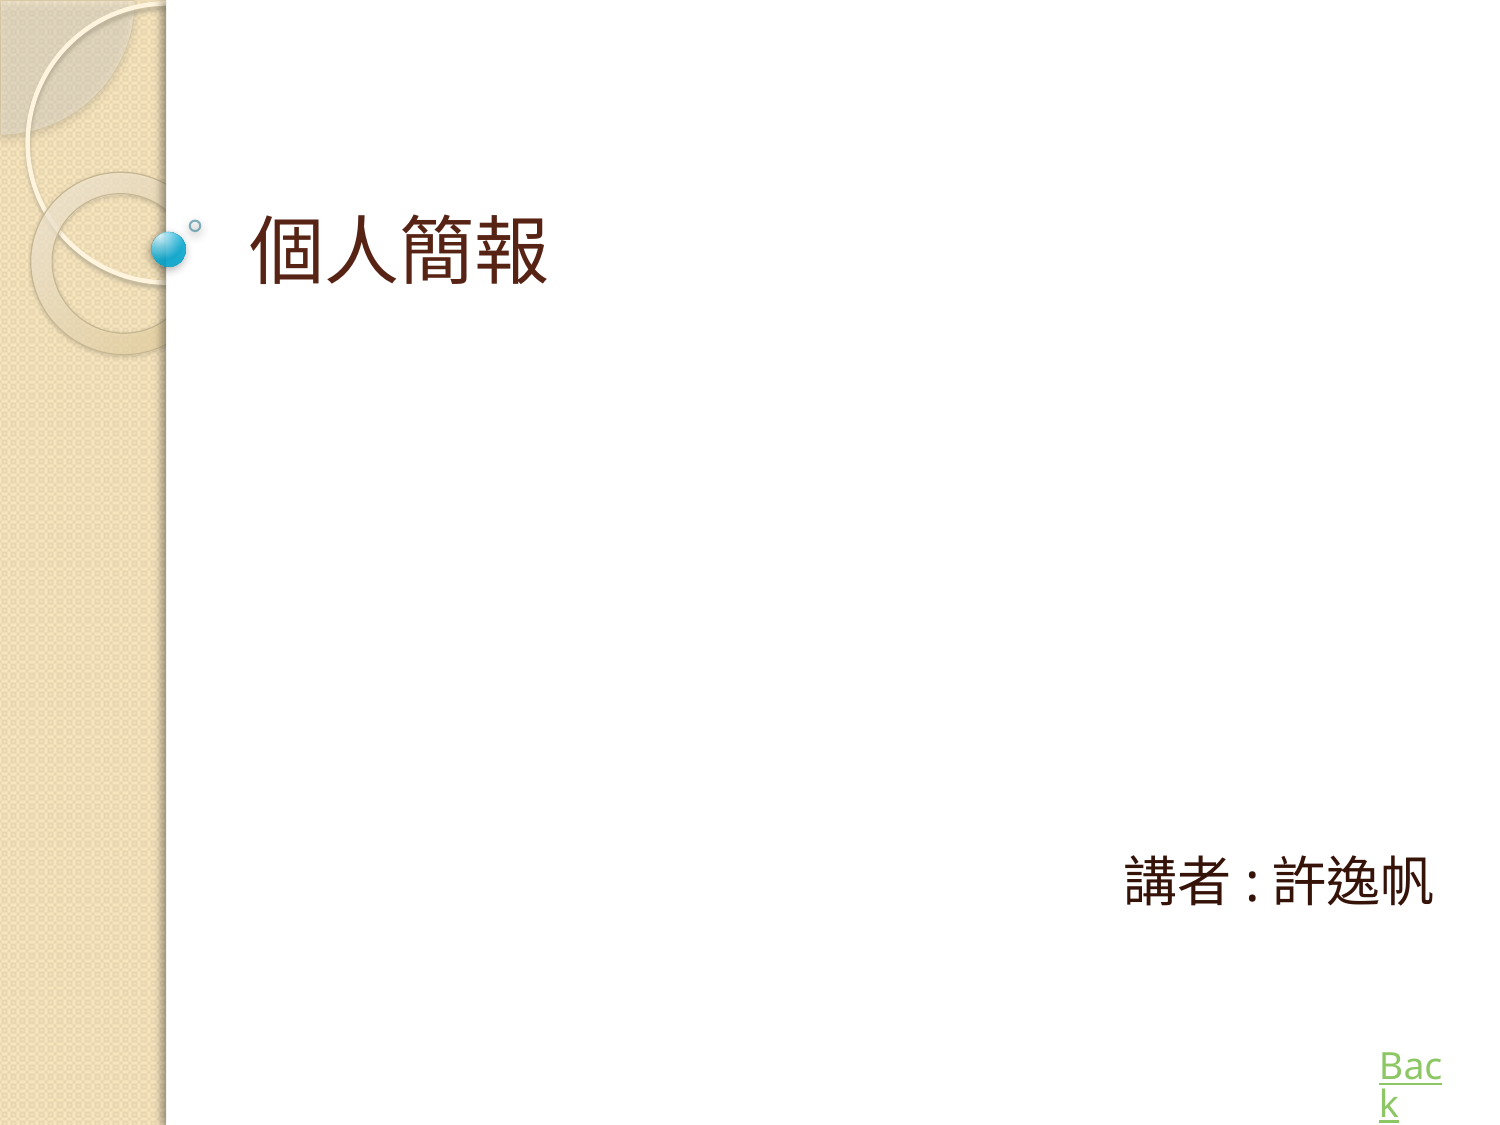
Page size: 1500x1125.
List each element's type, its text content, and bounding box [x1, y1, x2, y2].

subtitle 講者:許逸帆 [234, 303, 1450, 976]
text_box Back [1364, 1034, 1468, 1101]
title 個人簡報 [234, 59, 1450, 301]
